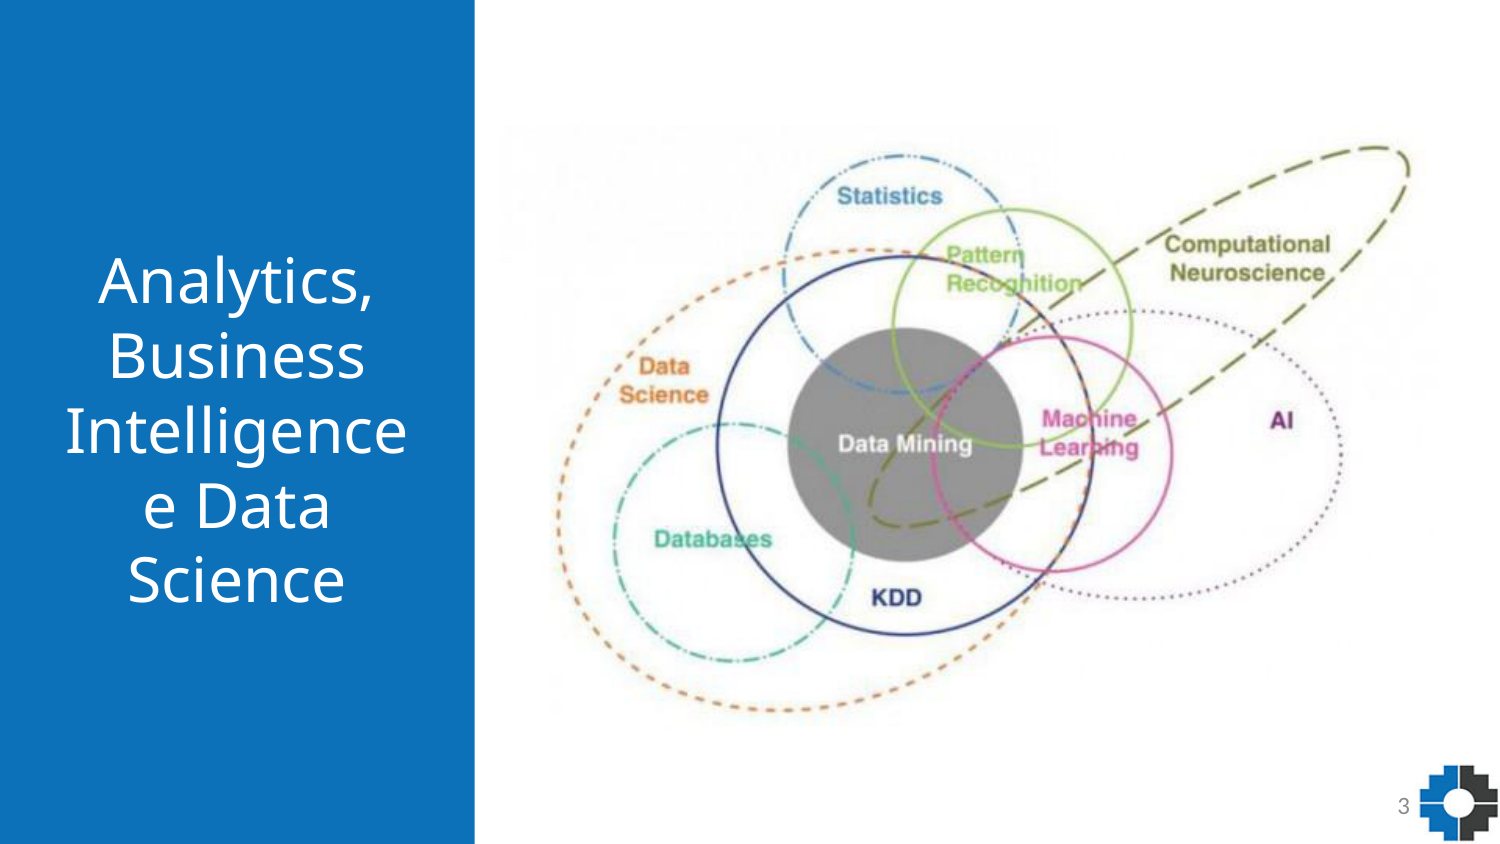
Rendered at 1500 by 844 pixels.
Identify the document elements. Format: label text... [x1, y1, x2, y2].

slide_number 3 [1074, 782, 1425, 827]
picture [0, 0, 1500, 844]
title Analytics, Business Intelligence e Data Science [24, 34, 450, 822]
